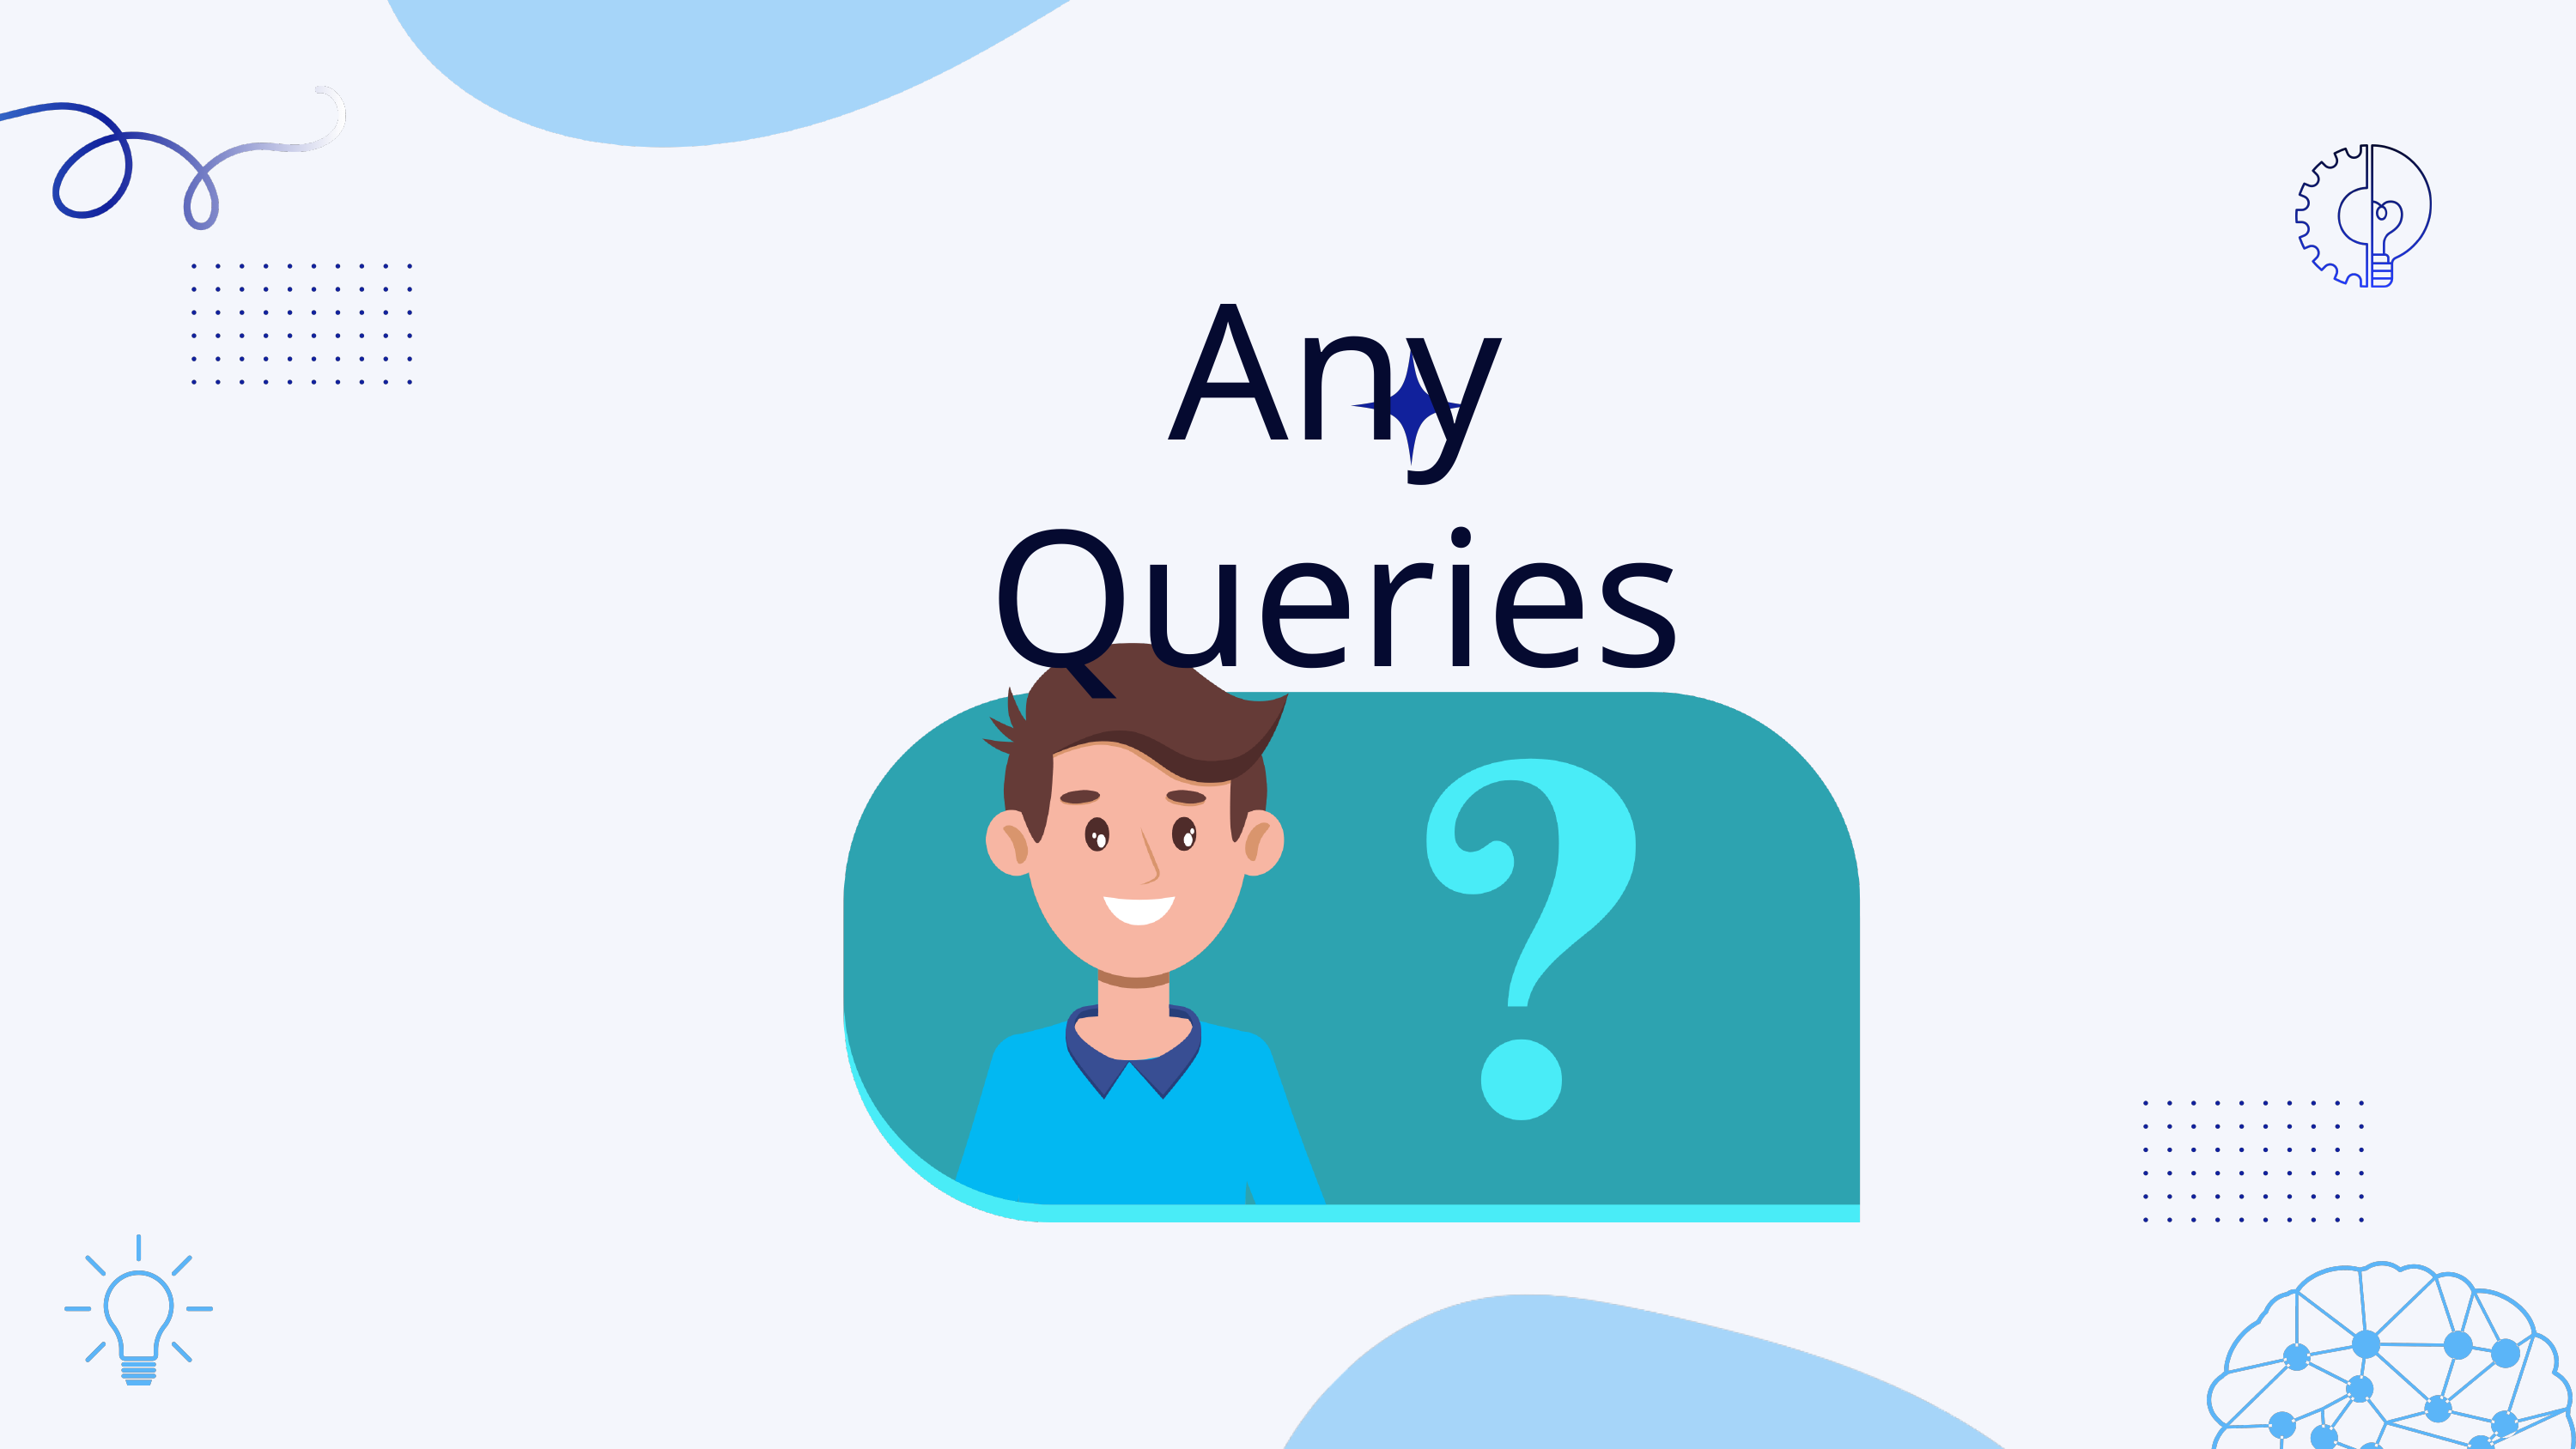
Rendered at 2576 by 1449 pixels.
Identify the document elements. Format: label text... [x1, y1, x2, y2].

picture [191, 264, 413, 385]
picture [2142, 1100, 2364, 1222]
picture [842, 641, 1861, 1222]
picture [2207, 1258, 2576, 1449]
picture [1178, 1252, 2095, 1449]
picture [0, 0, 1264, 232]
text_box Any Queries [805, 250, 1866, 705]
picture [1351, 345, 1472, 466]
picture [64, 1234, 213, 1385]
picture [2294, 144, 2432, 288]
